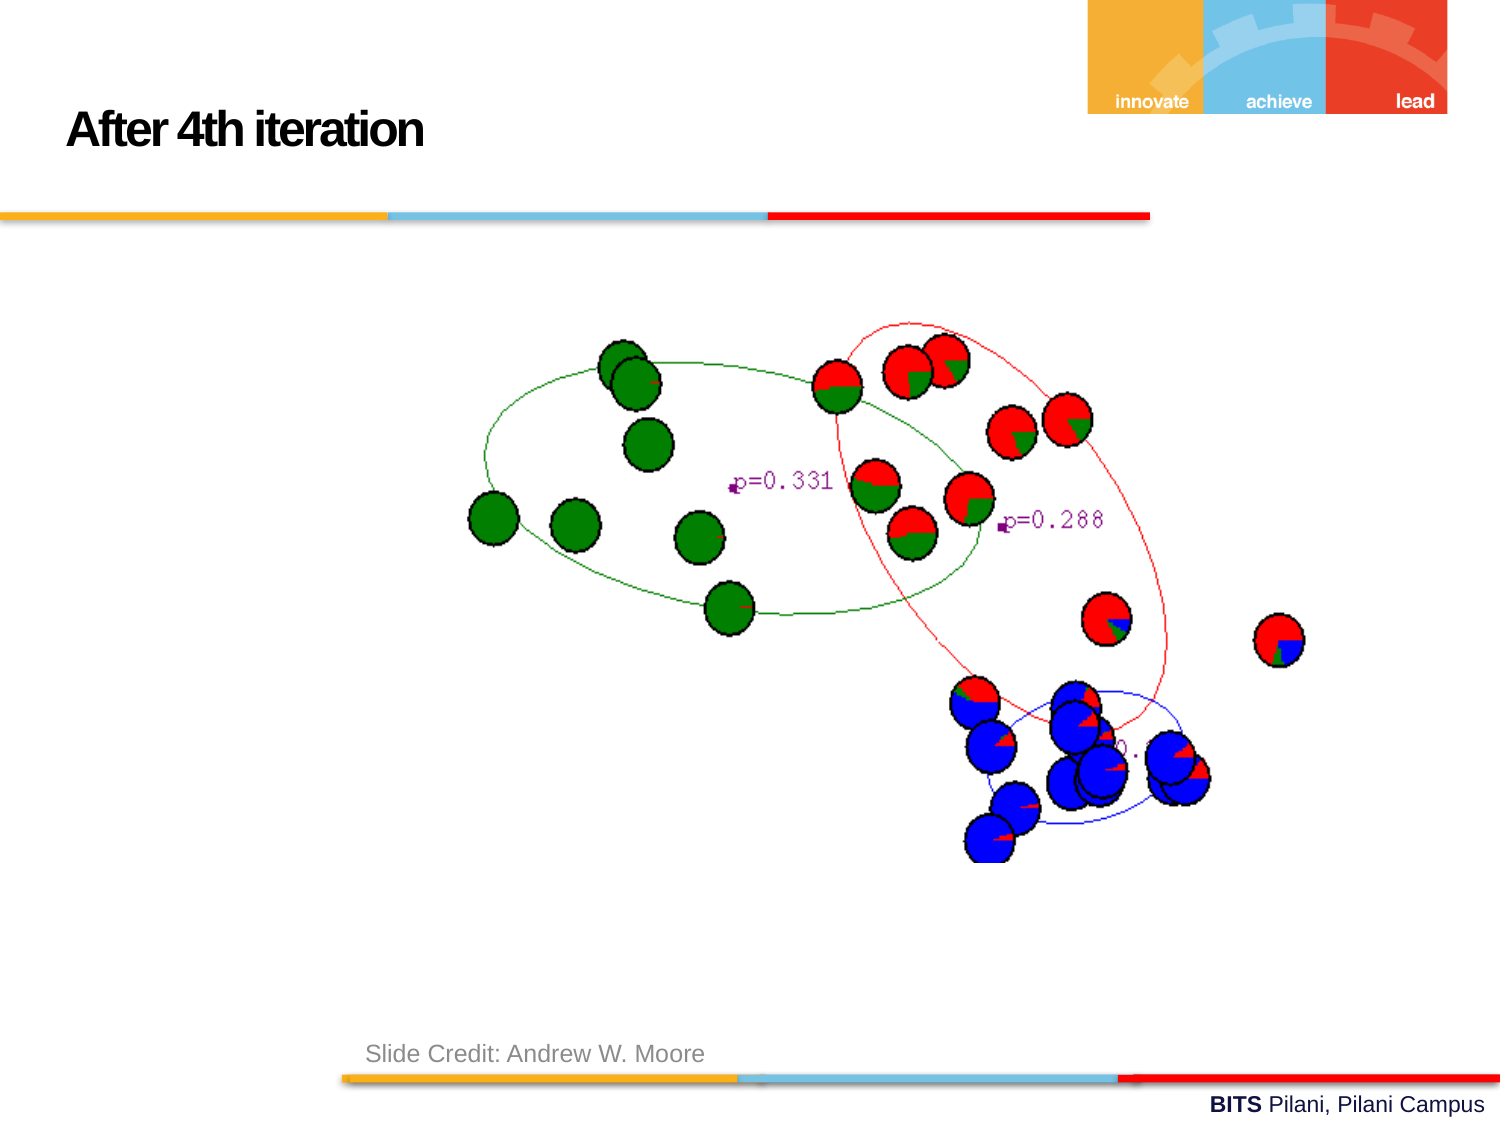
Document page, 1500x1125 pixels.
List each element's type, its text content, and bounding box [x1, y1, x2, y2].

text_box Slide Credit: Andrew W. Moore [349, 1037, 1183, 1068]
picture [374, 312, 1333, 863]
picture [1087, 0, 1448, 114]
list After 4th iteration [49, 24, 1088, 213]
